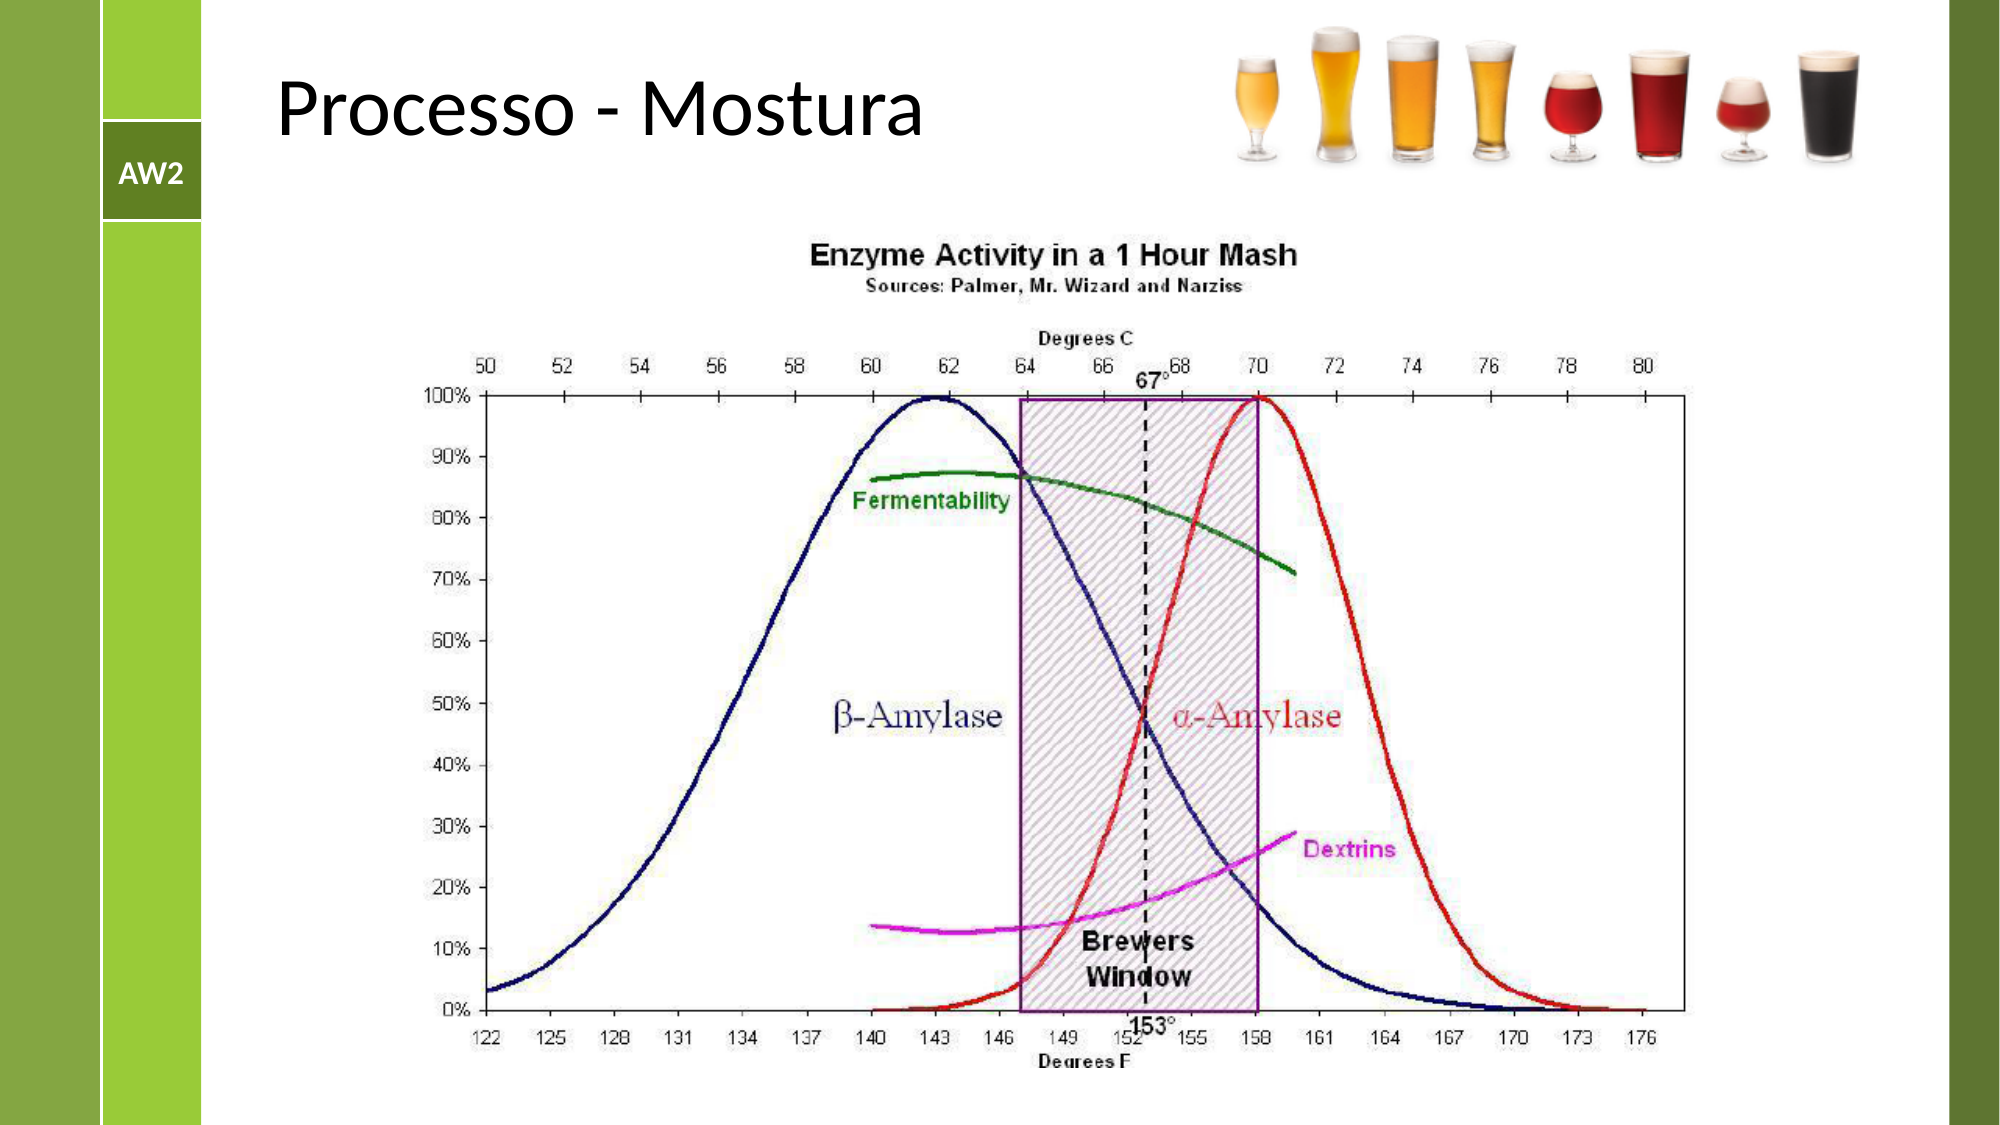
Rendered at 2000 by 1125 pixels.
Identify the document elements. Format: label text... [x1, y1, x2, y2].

picture [397, 208, 1709, 1068]
picture [1224, 19, 1869, 177]
title Processo - Mostura [261, 29, 1867, 161]
